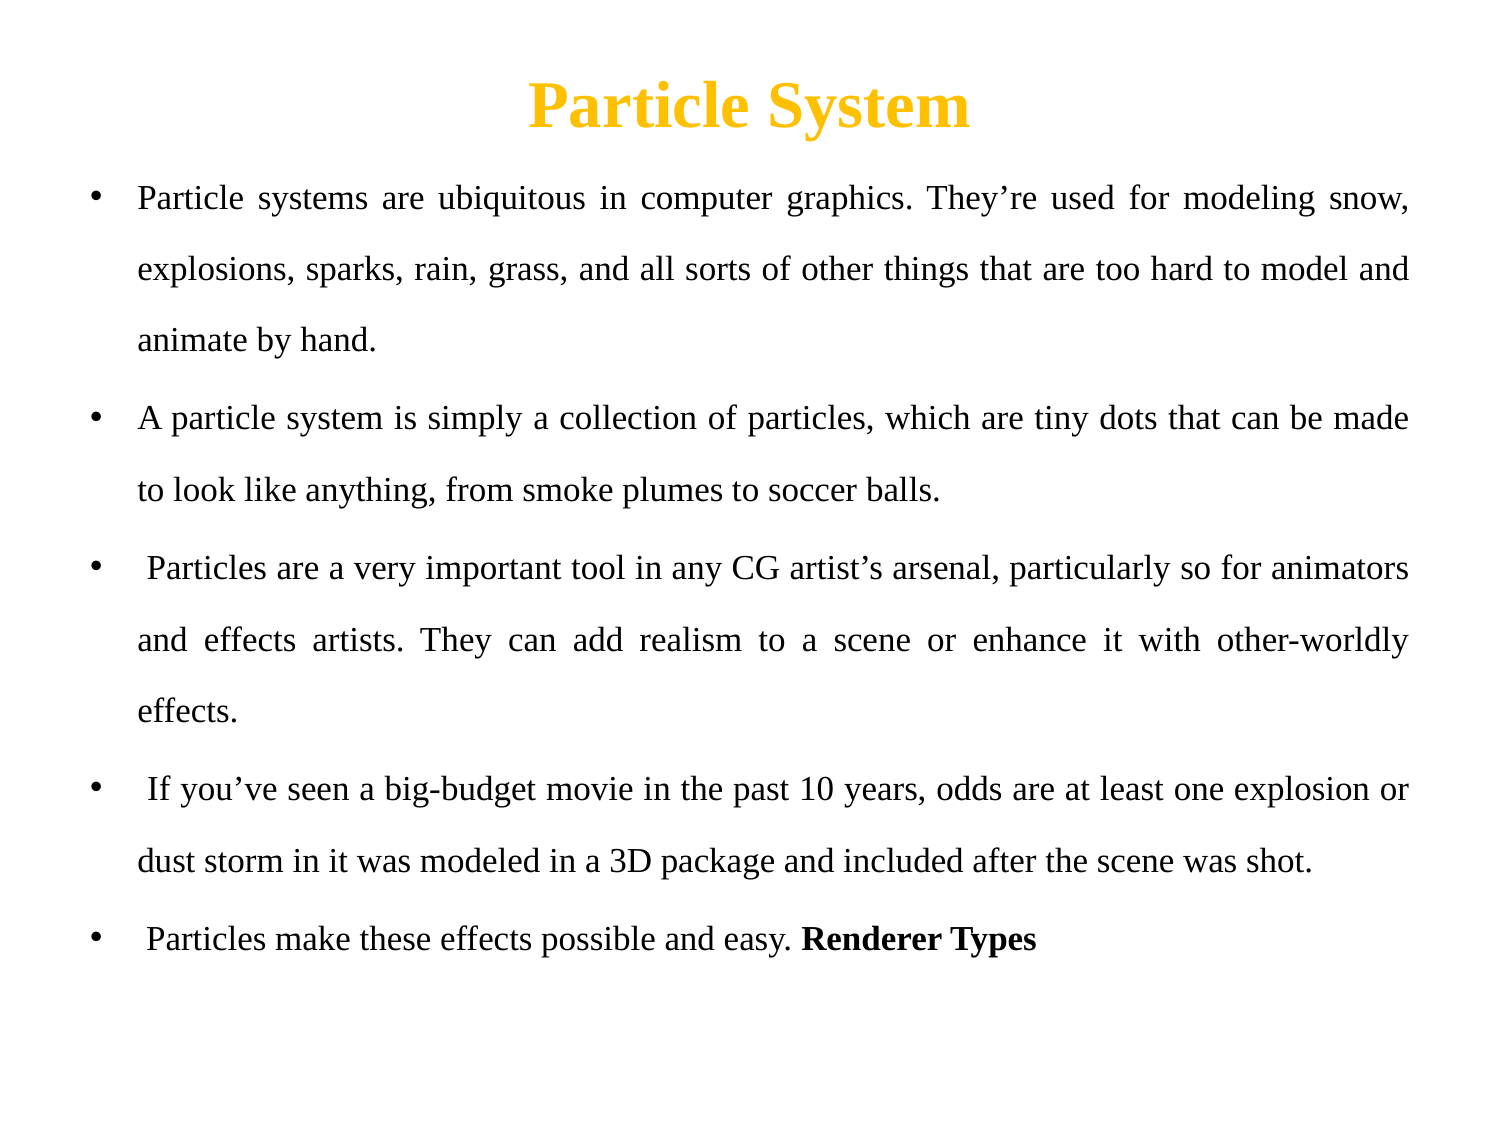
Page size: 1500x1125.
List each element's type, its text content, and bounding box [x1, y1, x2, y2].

title Particle System [75, 7, 1425, 195]
list Particle systems are ubiquitous in computer graphics. They’re used for modeling snow, explosions, sparks, rain, grass, and all sorts of other things that are too hard to model and animate by hand. A particle system is simply a collection of particles, which are tiny dots that can be made to look like anything, from smoke plumes to soccer balls. Particles are a very important tool in any CG artist’s arsenal, particularly so for animators and effects artists. They can add realism to a scene or enhance it with other-worldly effects. If you’ve seen a big-budget movie in the past 10 years, odds are at least one explosion or dust storm in it was modeled in a 3D package and included after the scene was shot. Particles make these effects possible and easy. Renderer Types [75, 195, 1425, 1059]
